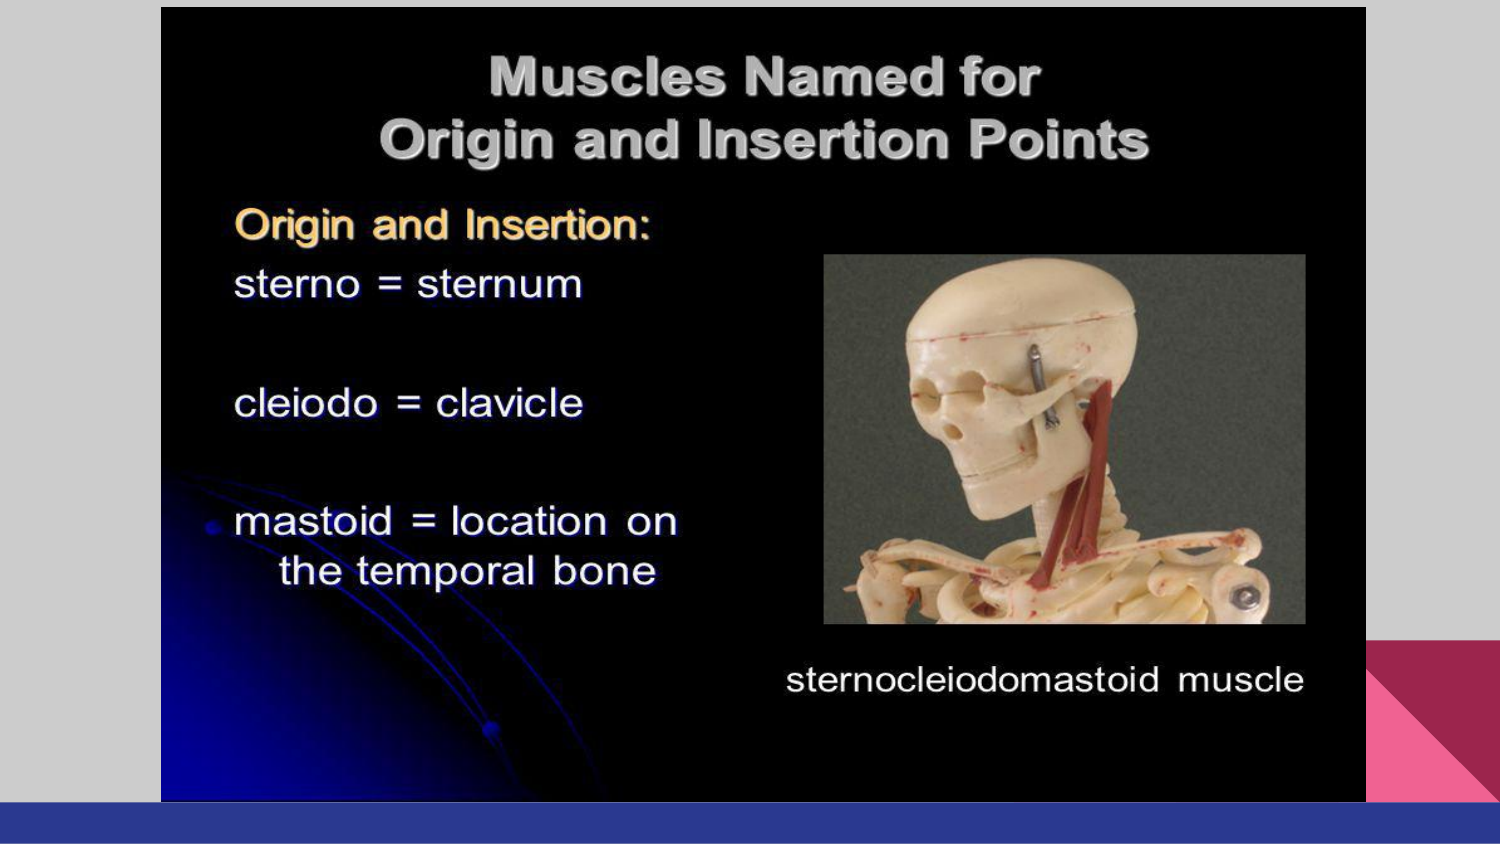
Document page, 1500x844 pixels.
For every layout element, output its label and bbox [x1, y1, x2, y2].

picture [161, 7, 1366, 802]
